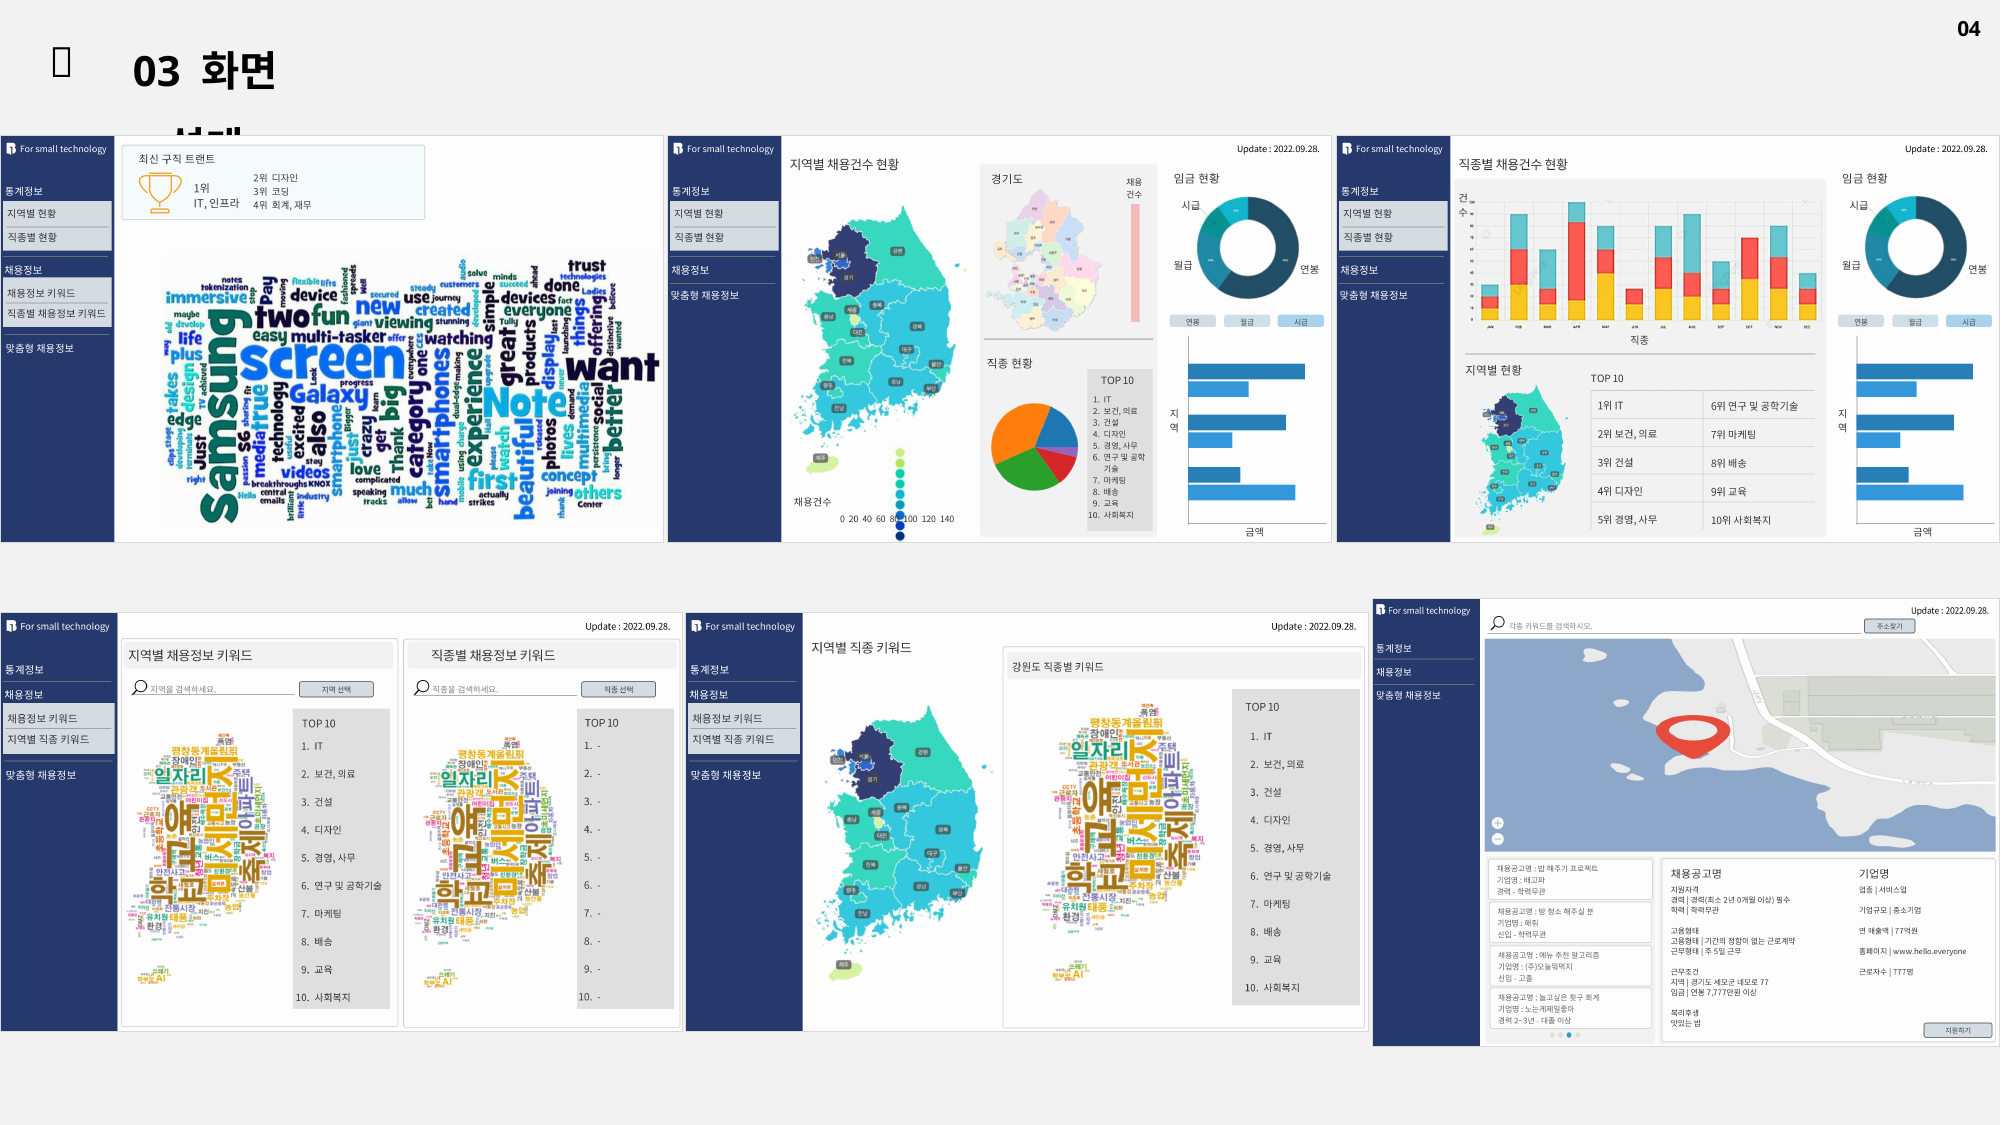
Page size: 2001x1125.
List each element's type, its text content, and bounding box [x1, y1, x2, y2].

picture [685, 612, 1369, 1032]
picture [1335, 135, 2000, 543]
picture [0, 612, 683, 1032]
picture [0, 135, 664, 543]
picture [667, 135, 1332, 543]
text_box 🍟 [30, 27, 77, 93]
picture [1372, 598, 2000, 1047]
text_box 04 [1942, 7, 1996, 48]
text_box 03 화면 설계 [77, 20, 335, 135]
